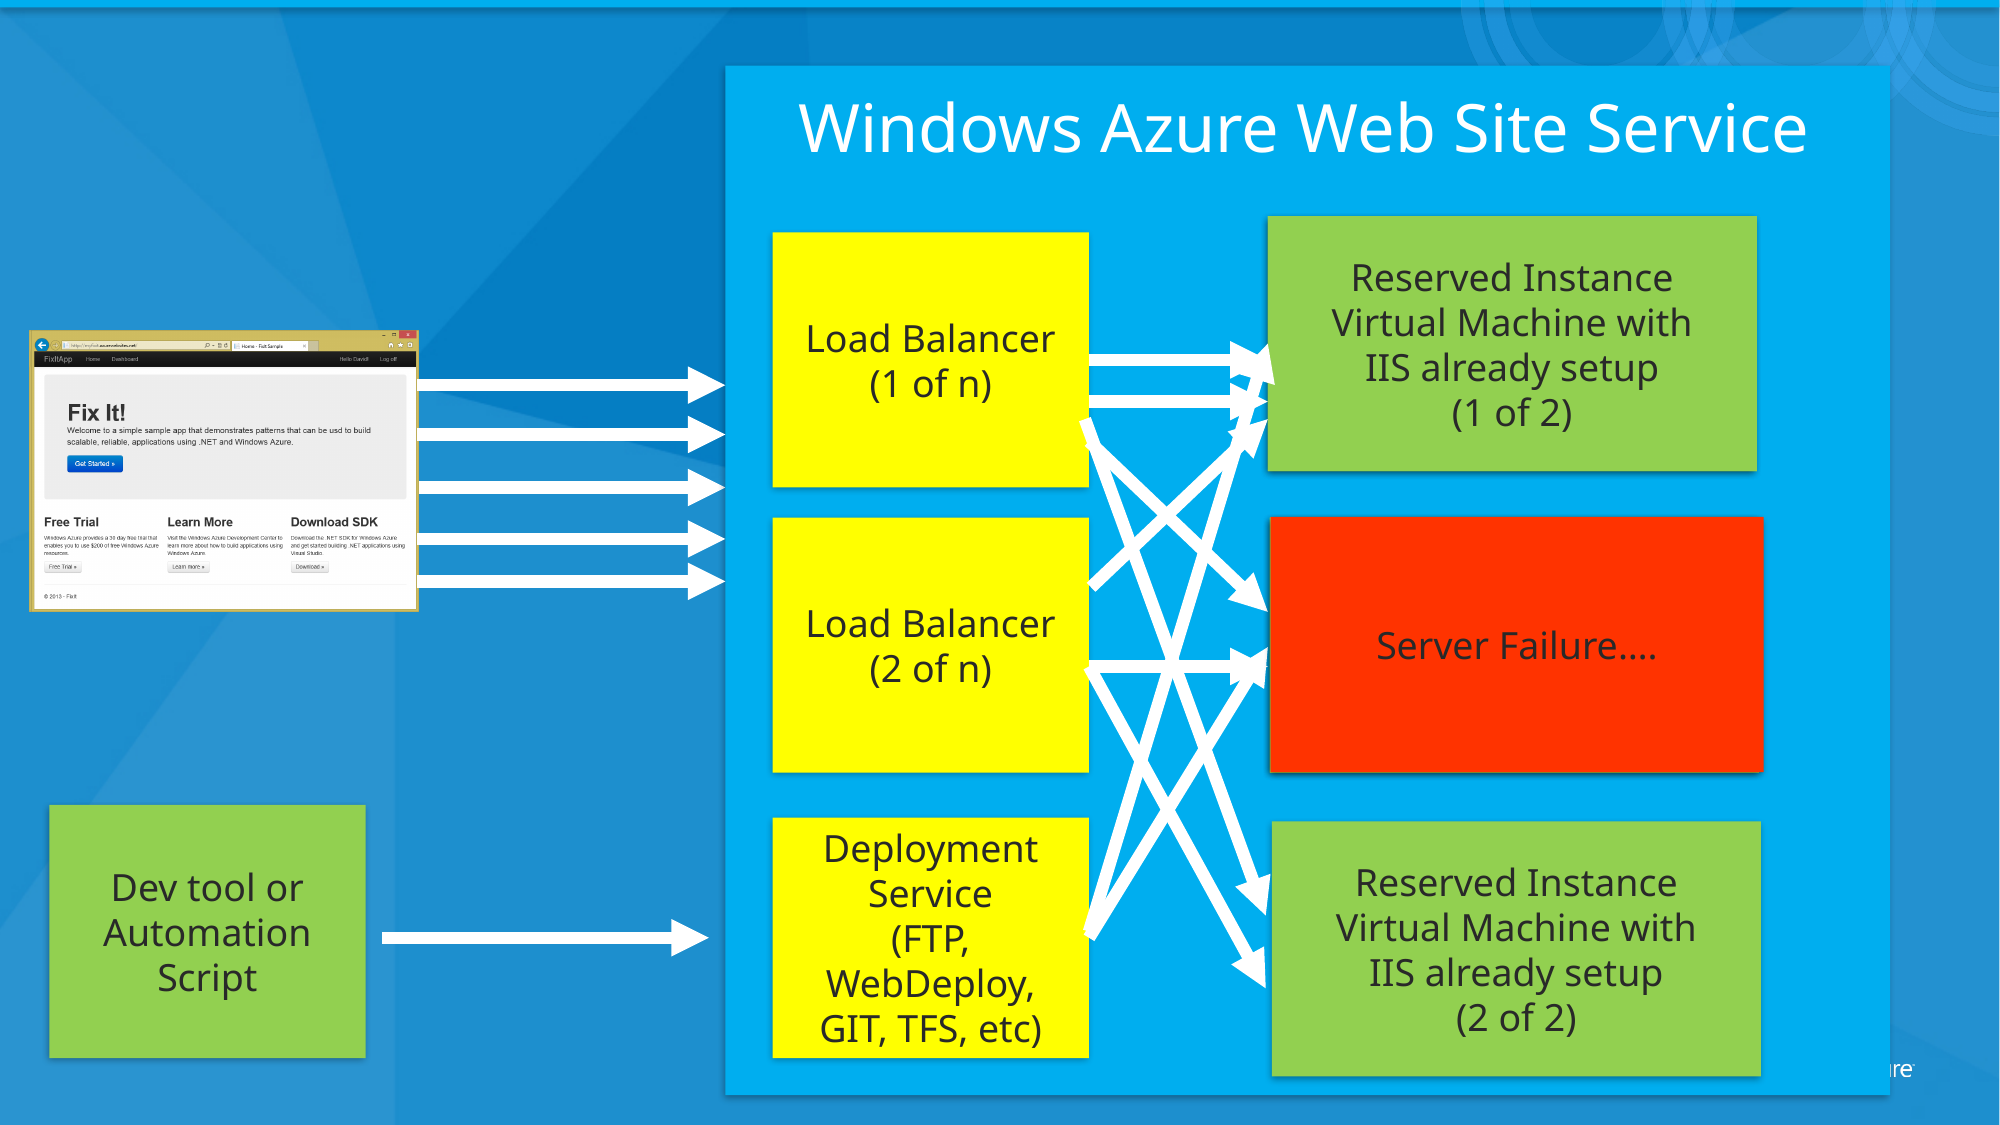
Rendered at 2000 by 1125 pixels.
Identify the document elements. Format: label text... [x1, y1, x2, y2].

text_box Deployment Service (FTP, WebDeploy, GIT, TFS, etc) [772, 817, 1090, 1059]
picture [0, 0, 2000, 1125]
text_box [1084, 418, 1266, 668]
text_box Reserved Instance Virtual Machine with IIS already setup (2 of 2) [1271, 821, 1762, 1077]
text_box Windows Azure Web Site Service [798, 94, 1810, 167]
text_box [1088, 365, 1269, 401]
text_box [1088, 406, 1269, 417]
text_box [1088, 343, 1269, 359]
text_box Dev tool or Automation Script [48, 804, 366, 1059]
text_box Load Balancer (1 of n) [772, 232, 1090, 488]
text_box Load Balancer (2 of n) [772, 517, 1079, 773]
text_box Server Failure…. [1273, 516, 1764, 773]
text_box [1088, 666, 1266, 989]
text_box [724, 65, 1891, 1096]
text_box Reserved Instance Virtual Machine with IIS already setup (1 of 2) [1267, 215, 1758, 472]
